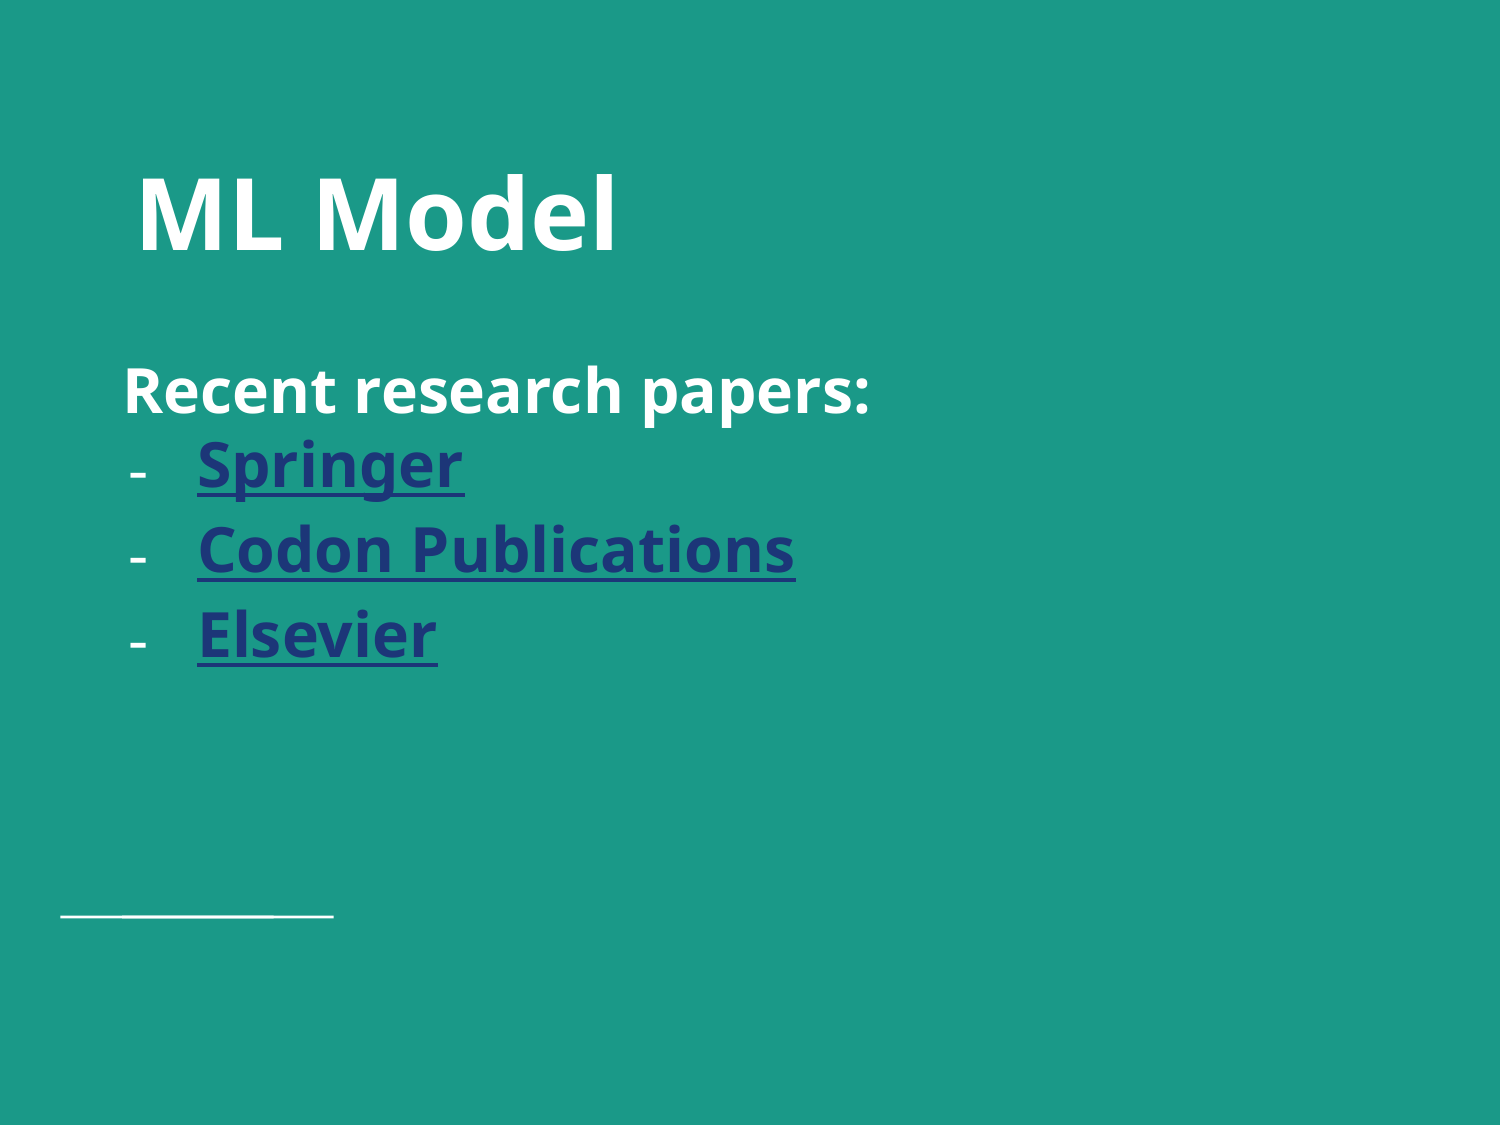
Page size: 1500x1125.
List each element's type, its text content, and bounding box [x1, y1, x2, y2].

title ML Model [119, 135, 1158, 295]
title Recent research papers: Springer Codon Publications Elsevier [107, 335, 1369, 810]
